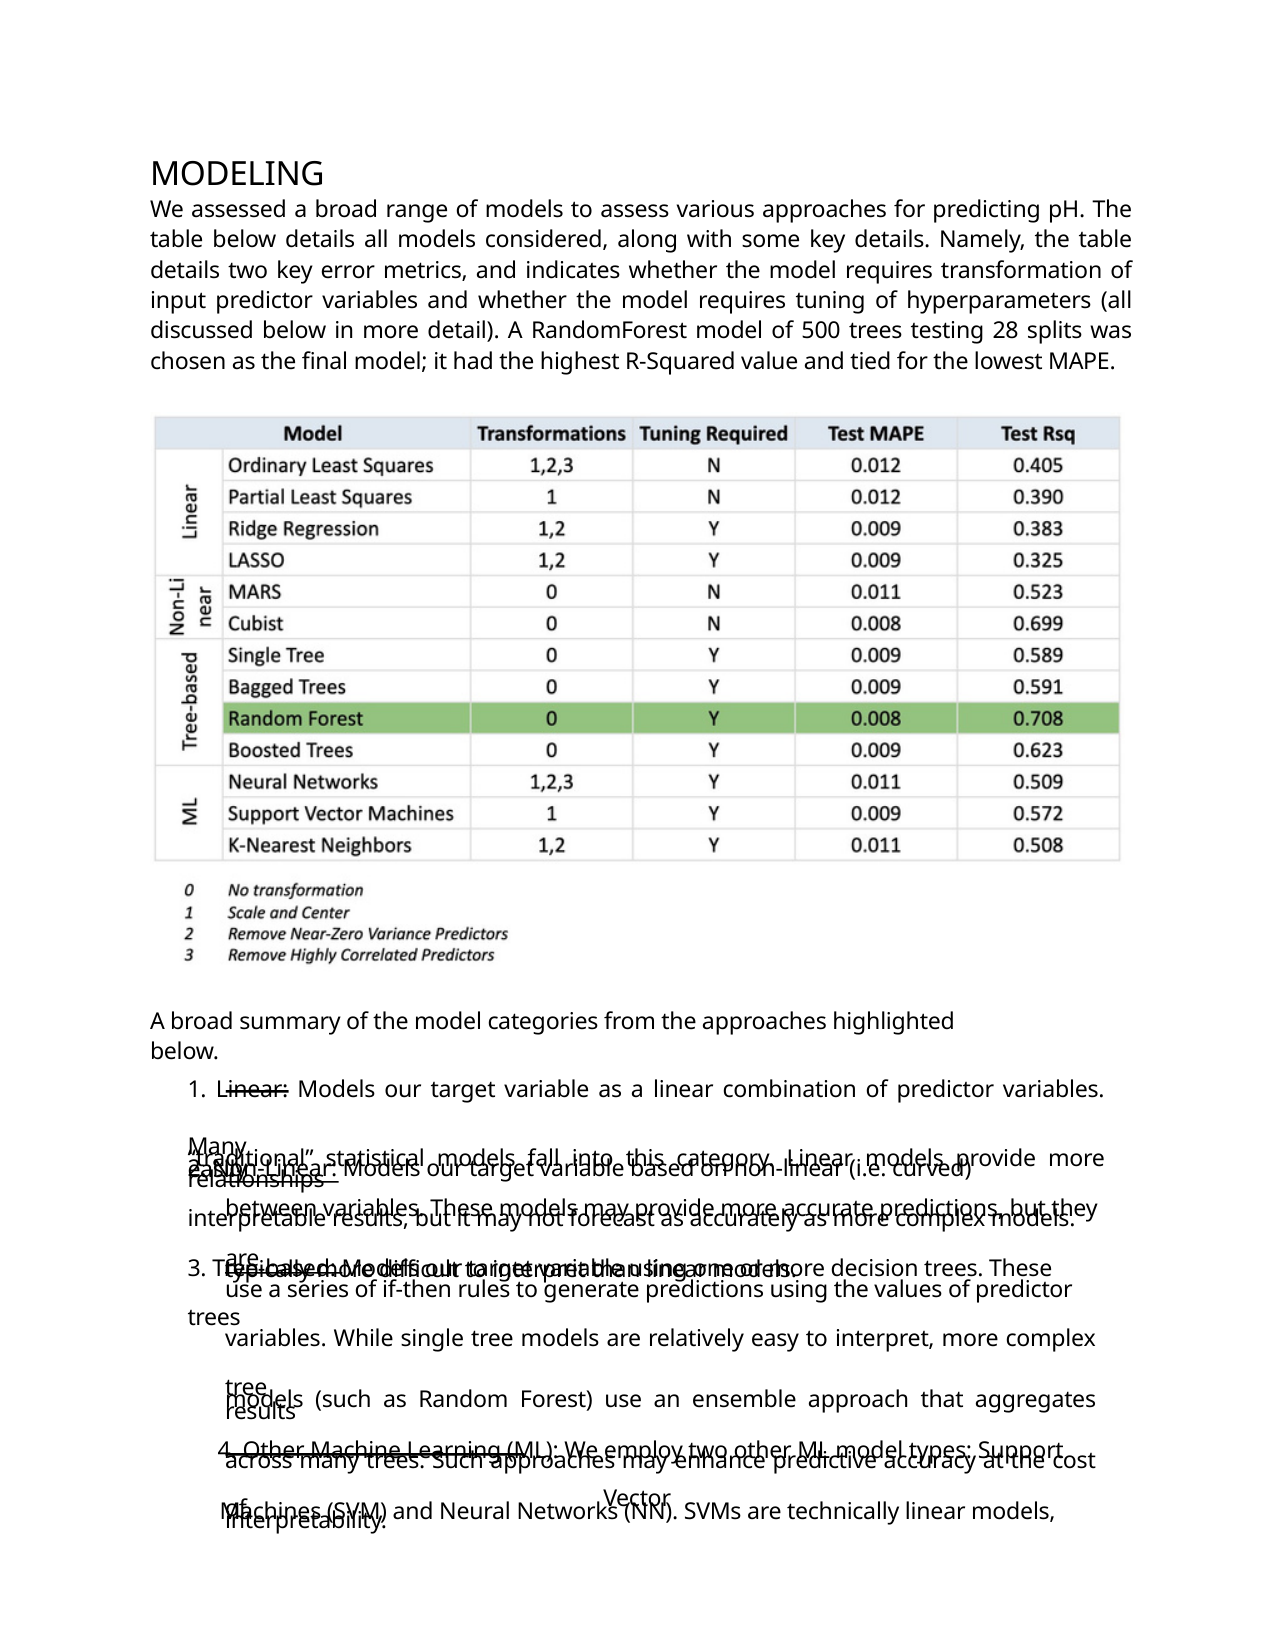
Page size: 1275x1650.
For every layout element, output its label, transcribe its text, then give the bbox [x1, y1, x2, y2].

text_box 3. Tree-based: Models our target variable using one or more decision trees. These trees [187, 1232, 1099, 1331]
text_box [149, 412, 1125, 972]
text_box 1. Linear: Models our target variable as a linear combination of predictor variables. Many “traditional” statistical models fall into this category. Linear models provide more easily interpretable results, but it may not forecast as accurately as more complex models. [187, 1044, 1104, 1171]
text_box 4. Other Machine Learning (ML): We employ two other ML model types: Support Vector Machines (SVM) and Neural Networks (NN). SVMs are technically linear models, [187, 1414, 1093, 1524]
text_box 2. Non-Linear: Models our target variable based on non-linear (i.e. curved) relationships [187, 1169, 1094, 1193]
text_box A broad summary of the model categories from the approaches highlighted below. [150, 973, 989, 1065]
text_box between variables. These models may provide more accurate predictions, but they are typically more difficult to interpret than linear models. [225, 1171, 1108, 1283]
text_box use a series of if-then rules to generate predictions using the values of predictor variables. While single tree models are relatively easy to interpret, more complex tree models (such as Random Forest) use an ensemble approach that aggregates results across many trees. Such approaches may enhance predictive accuracy at the cost of interpretability. [225, 1290, 1095, 1534]
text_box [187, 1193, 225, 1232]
text_box MODELING We assessed a broad range of models to assess various approaches for predicting pH. The table below details all models considered, along with some key details. Namely, the table details two key error metrics, and indicates whether the model requires transformation of input predictor variables and whether the model requires tuning of hyperparameters (all discussed below in more detail). A RandomForest model of 500 trees testing 28 splits was chosen as the final model; it had the highest R-Squared value and tied for the lowest MAPE. [150, 145, 1132, 375]
